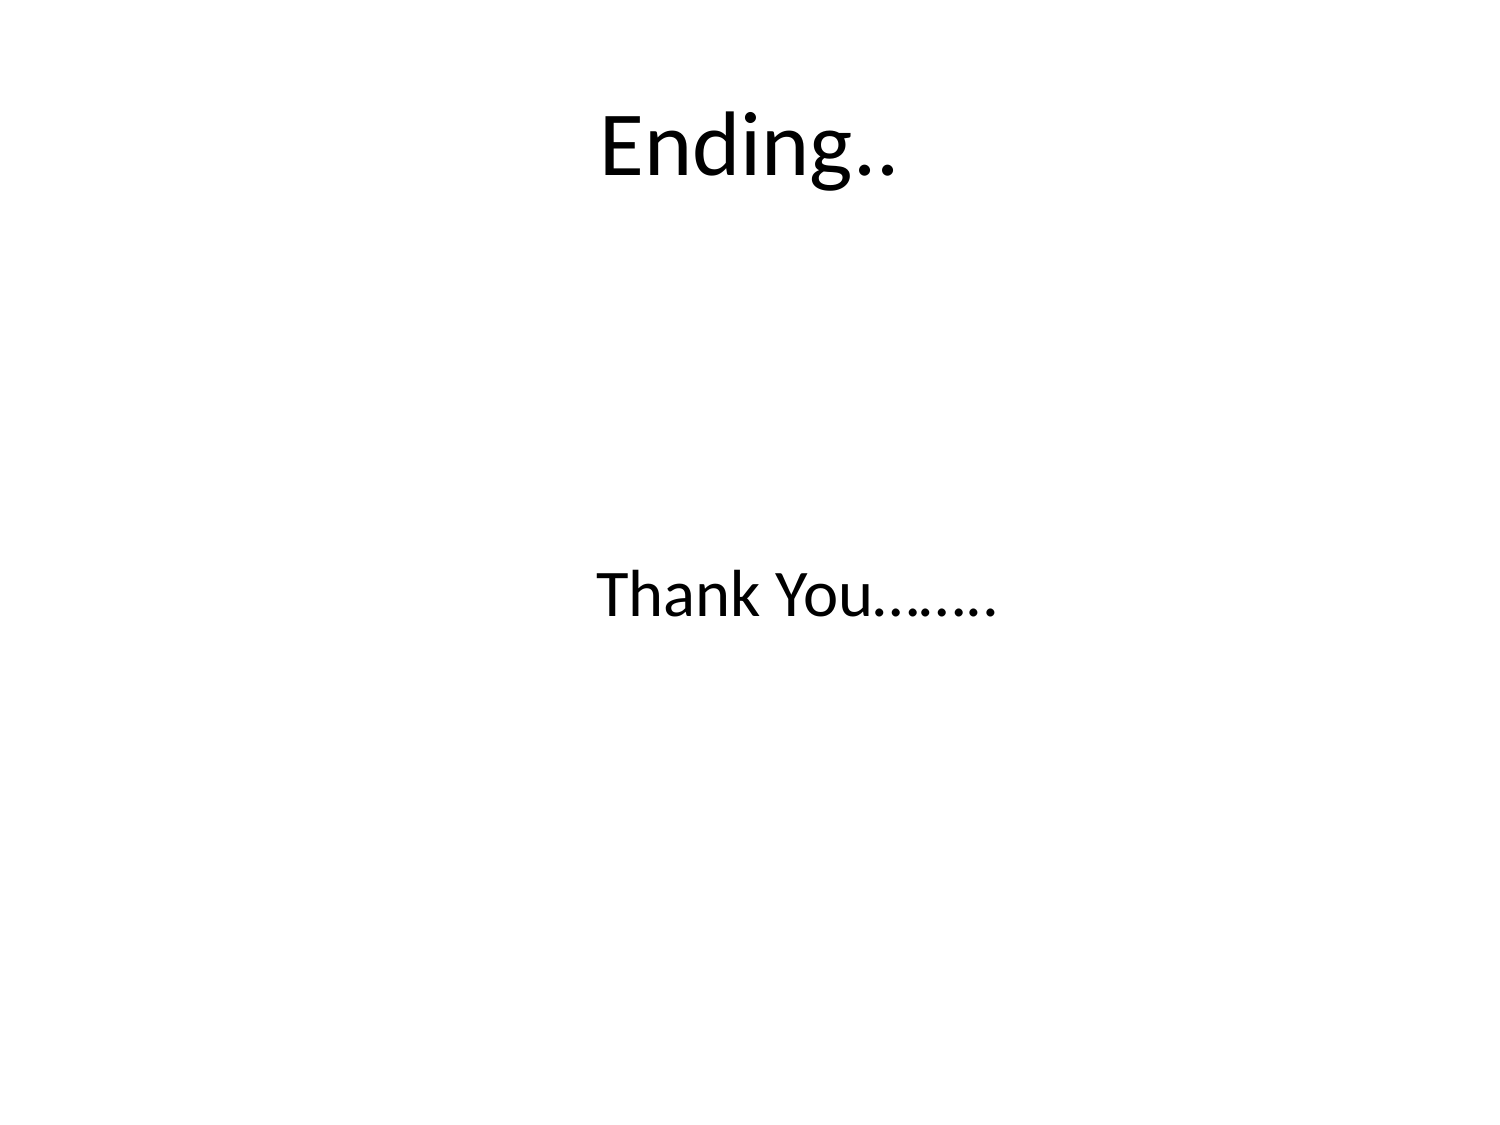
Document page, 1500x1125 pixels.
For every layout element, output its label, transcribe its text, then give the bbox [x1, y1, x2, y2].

title Ending.. [75, 45, 1425, 233]
list Thank You…….. [75, 262, 1425, 1005]
